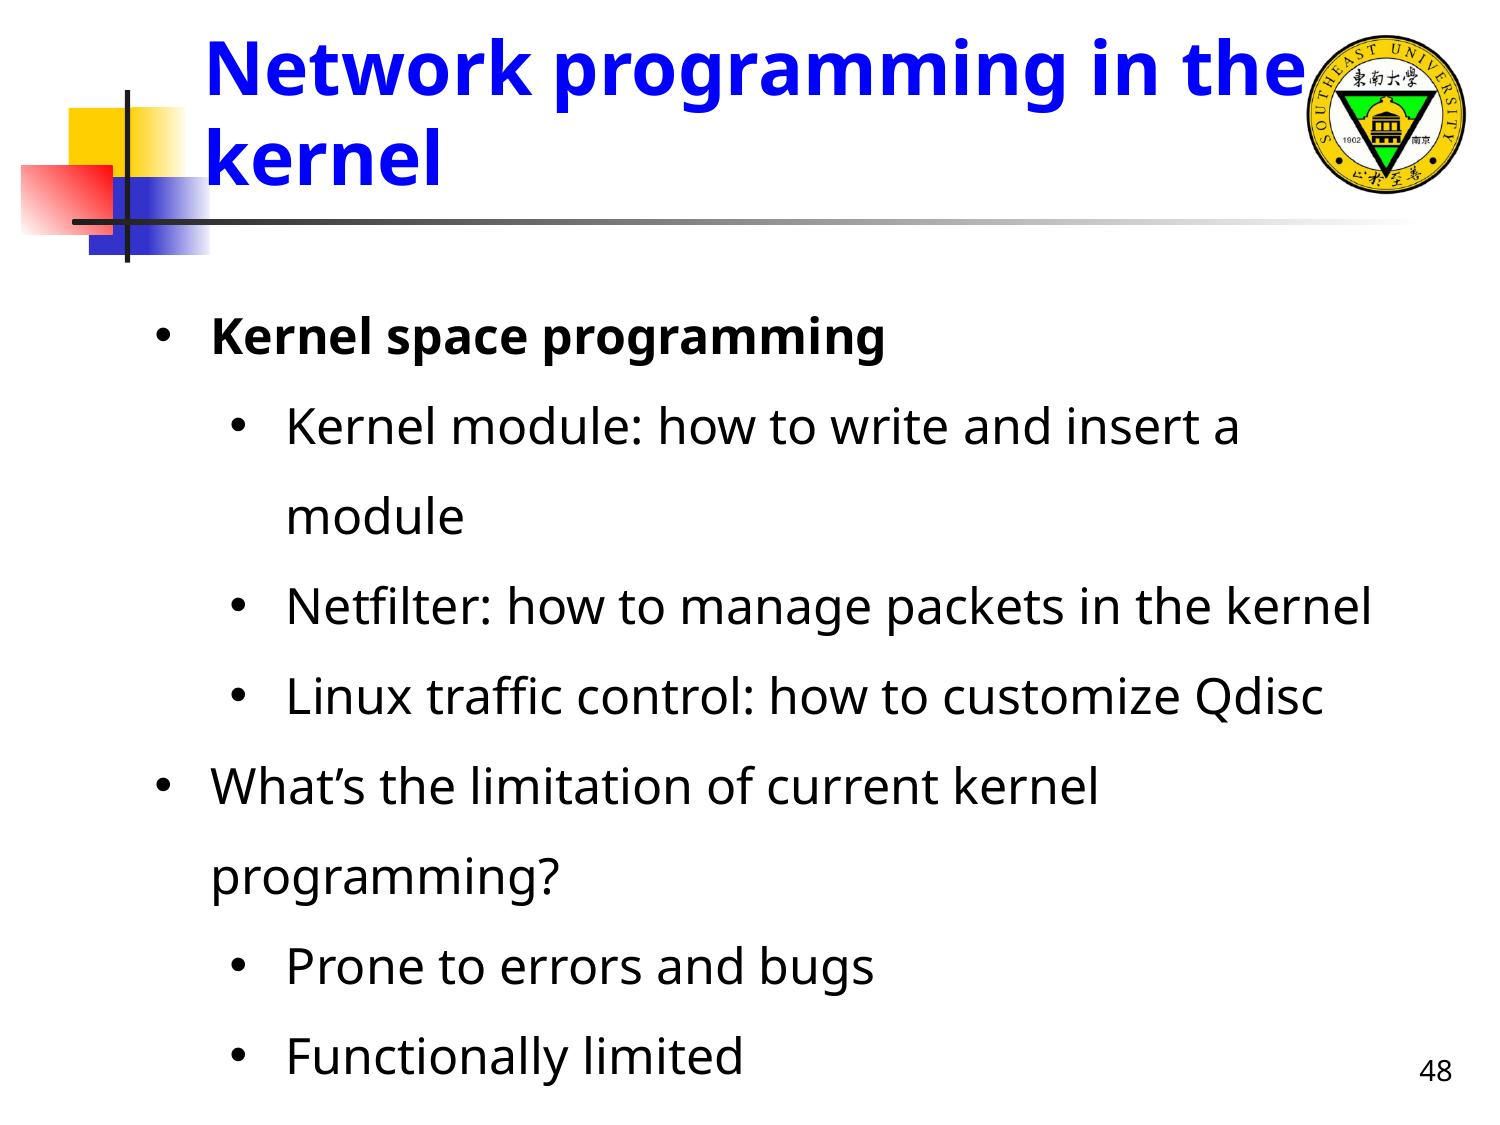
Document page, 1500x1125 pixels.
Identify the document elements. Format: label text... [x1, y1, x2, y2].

picture [1304, 32, 1467, 195]
text_box Kernel space programming Kernel module: how to write and insert a module Netfilter: how to manage packets in the kernel Linux traffic control: how to customize Qdisc What’s the limitation of current kernel programming? Prone to errors and bugs Functionally limited Can not adapt to kernel change …. [64, 267, 1399, 1125]
title Network programming in the kernel [188, 35, 1468, 208]
slide_number 48 [1399, 1024, 1468, 1100]
